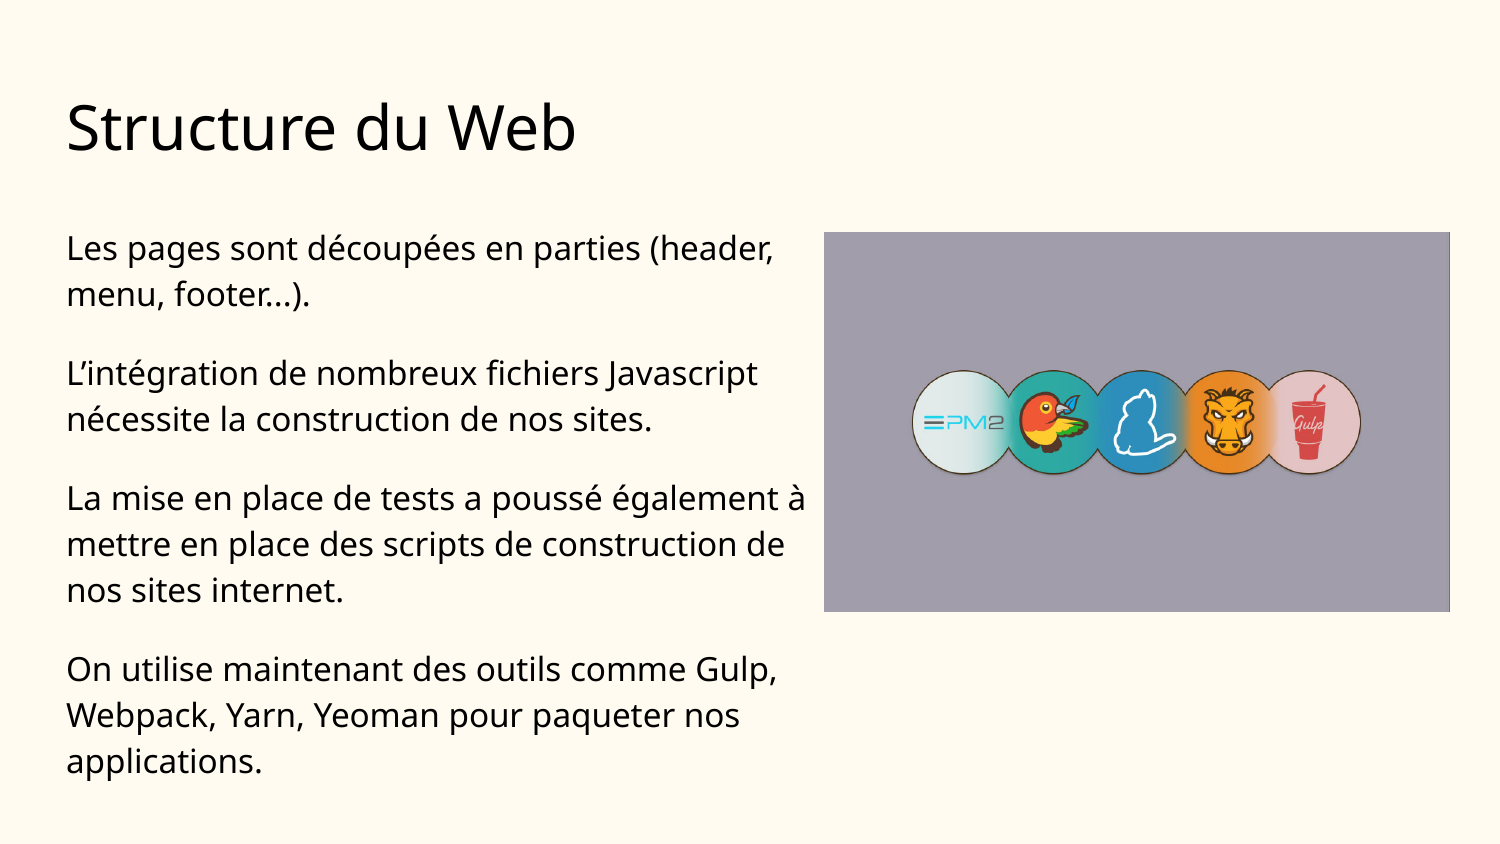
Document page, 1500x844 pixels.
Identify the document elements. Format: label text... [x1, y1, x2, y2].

title Structure du Web [51, 72, 1449, 174]
list Les pages sont découpées en parties (header, menu, footer...). L’intégration de nombreux fichiers Javascript nécessite la construction de nos sites. La mise en place de tests a poussé également à mettre en place des scripts de construction de nos sites internet. On utilise maintenant des outils comme Gulp, Webpack, Yarn, Yeoman pour paqueter nos applications. [51, 206, 825, 638]
picture [824, 232, 1451, 612]
